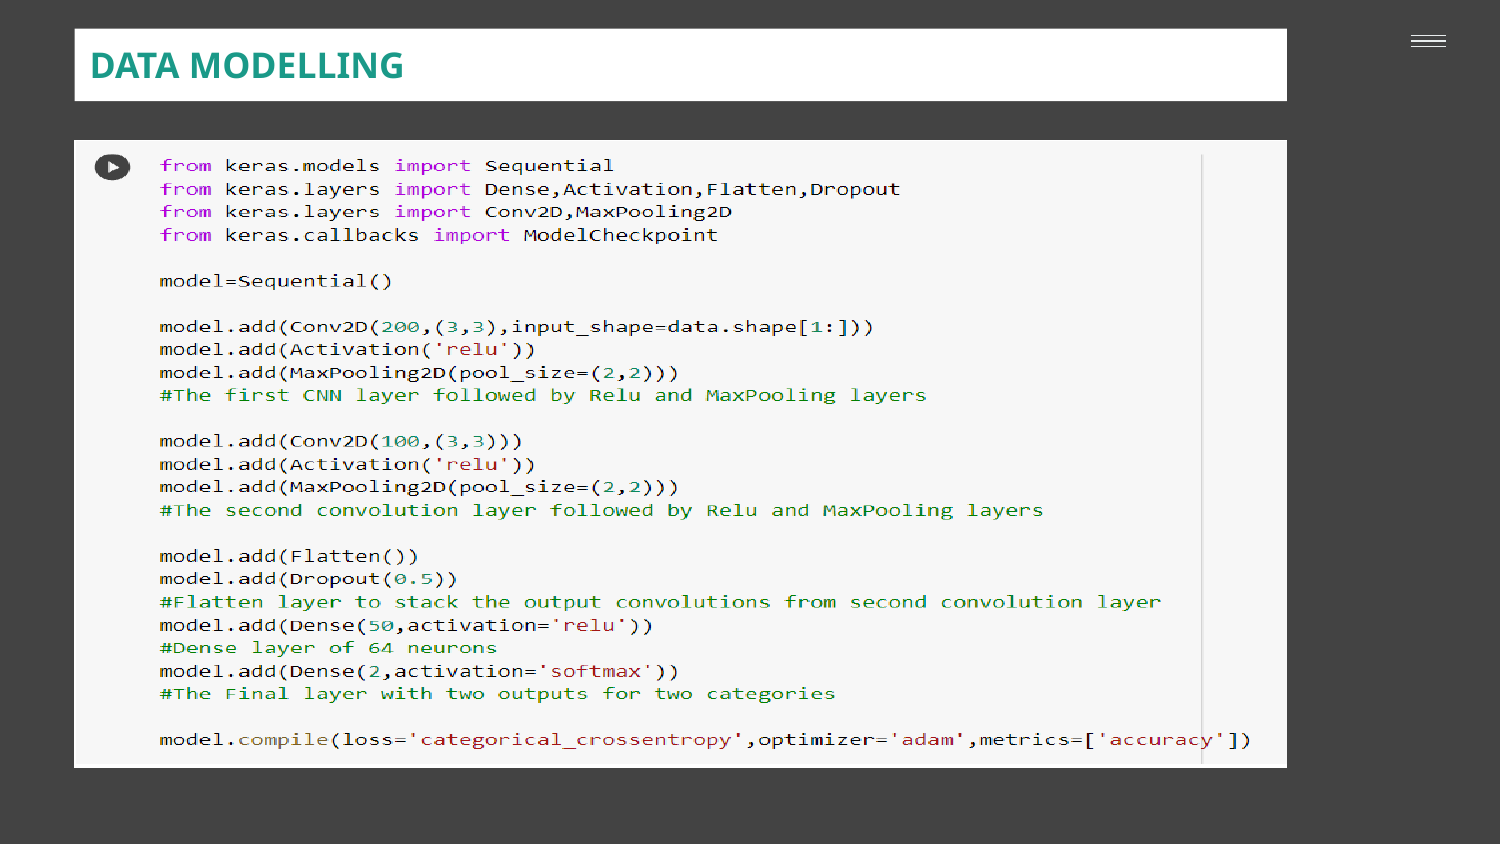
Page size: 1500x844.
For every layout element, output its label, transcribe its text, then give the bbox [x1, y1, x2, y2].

text_box DATA MODELLING [74, 28, 1287, 102]
picture [74, 140, 1288, 769]
